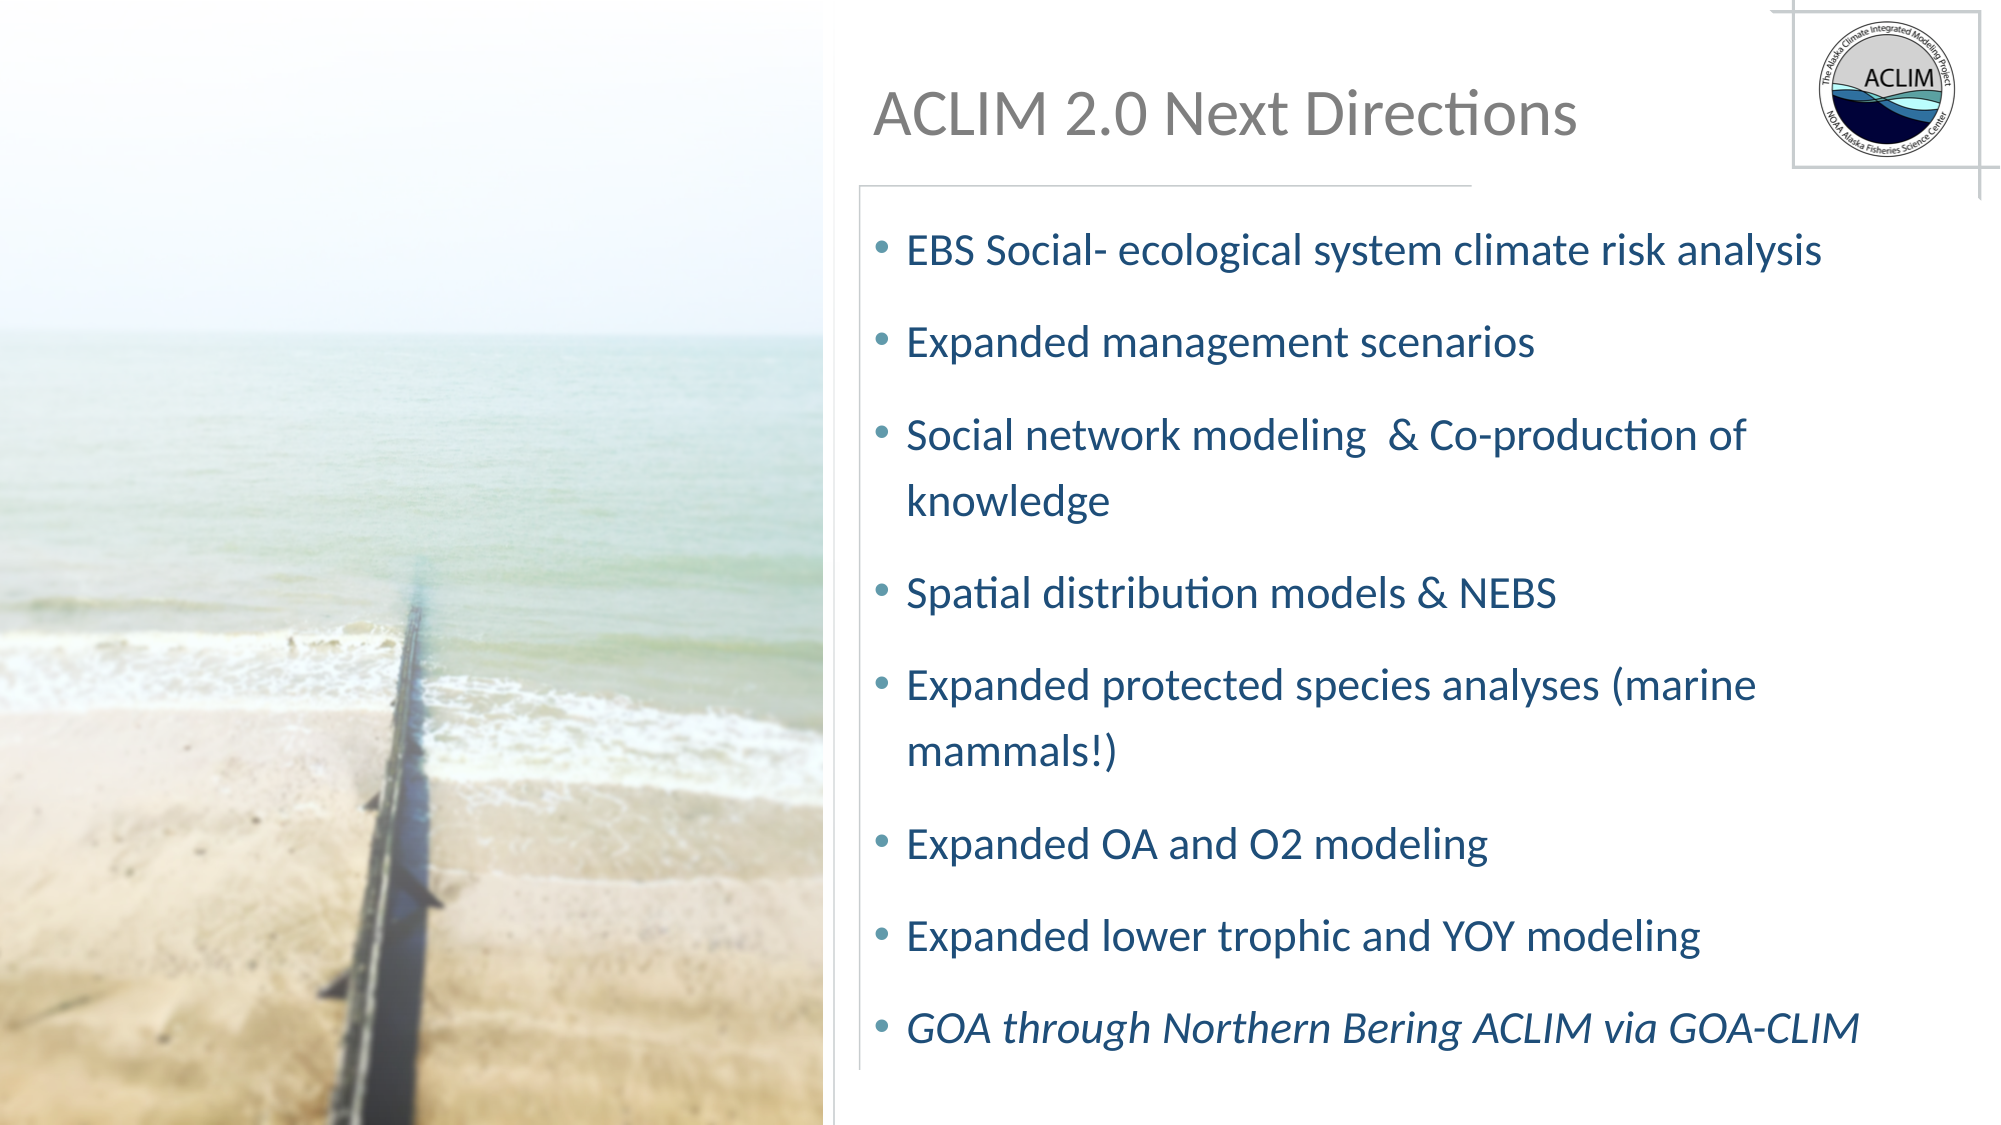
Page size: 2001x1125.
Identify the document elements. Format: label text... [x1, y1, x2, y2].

picture [1807, 15, 1966, 163]
title ACLIM 2.0 Next Directions [858, 70, 1924, 179]
list EBS Social- ecological system climate risk analysis Expanded management scenarios Social network modeling & Co-production of knowledge Spatial distribution models & NEBS Expanded protected species analyses (marine mammals!) Expanded OA and O2 modeling Expanded lower trophic and YOY modeling GOA through Northern Bering ACLIM via GOA-CLIM [858, 200, 1924, 1070]
text_box [0, 0, 840, 1125]
